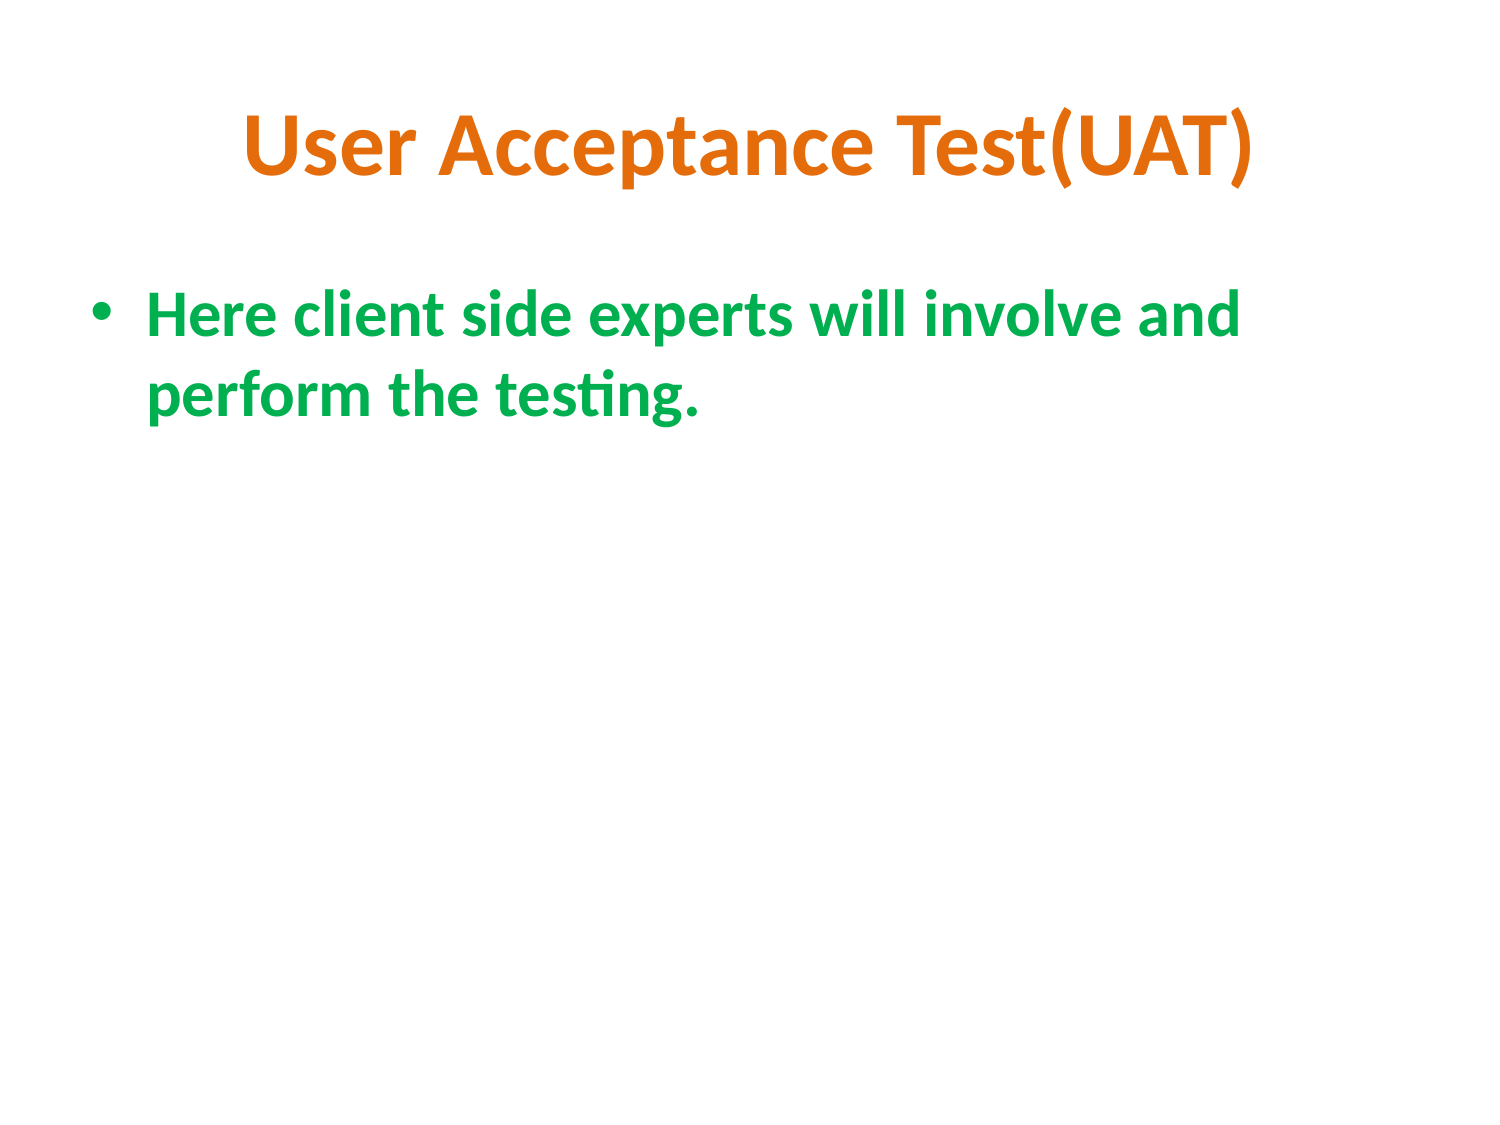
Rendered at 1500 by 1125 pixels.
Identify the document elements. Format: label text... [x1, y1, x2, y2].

list Here client side experts will involve and perform the testing. [75, 262, 1425, 1005]
title User Acceptance Test(UAT) [75, 45, 1425, 233]
